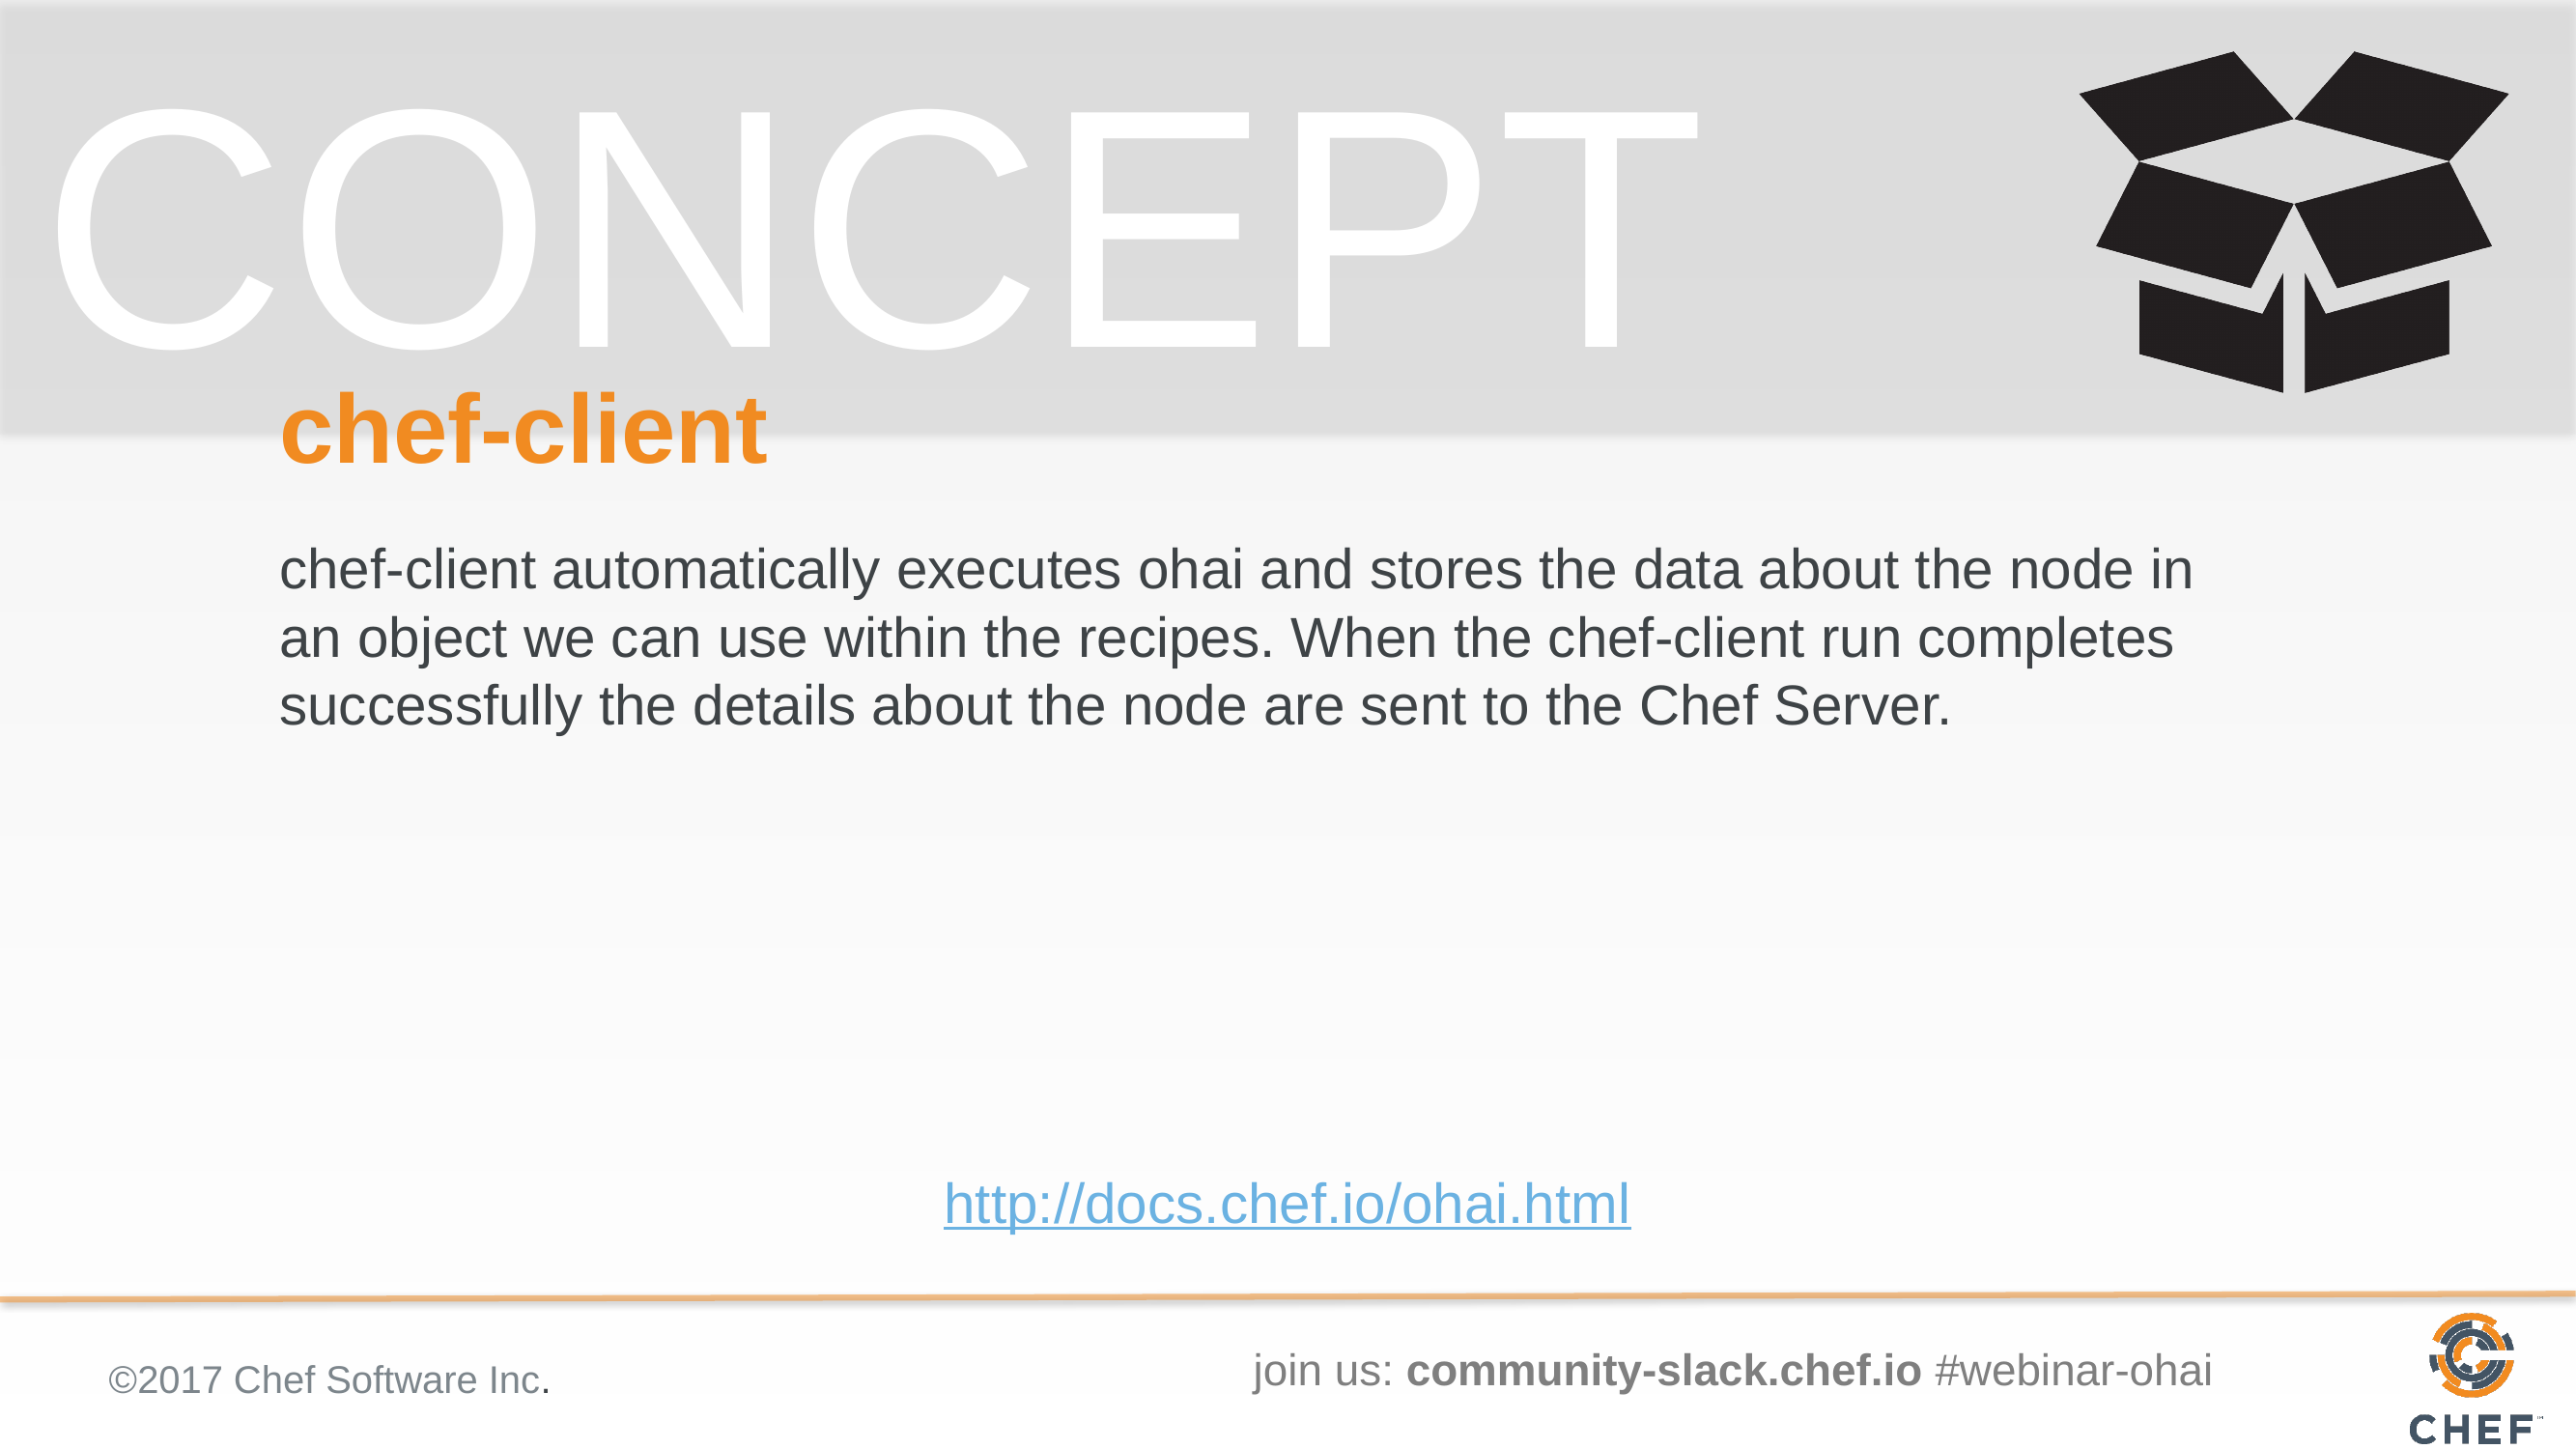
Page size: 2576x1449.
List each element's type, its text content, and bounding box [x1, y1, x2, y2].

picture [2399, 1297, 2551, 1449]
text_box http://docs.chef.io/ohai.html [580, 1159, 1995, 1243]
title chef-client [265, 363, 2217, 499]
subtitle chef-client automatically executes ohai and stores the data about the node in an object we can use within the recipes. When the chef-client run completes successfully the details about the node are sent to the Chef Server. [265, 518, 2217, 1049]
picture [2079, 51, 2509, 399]
